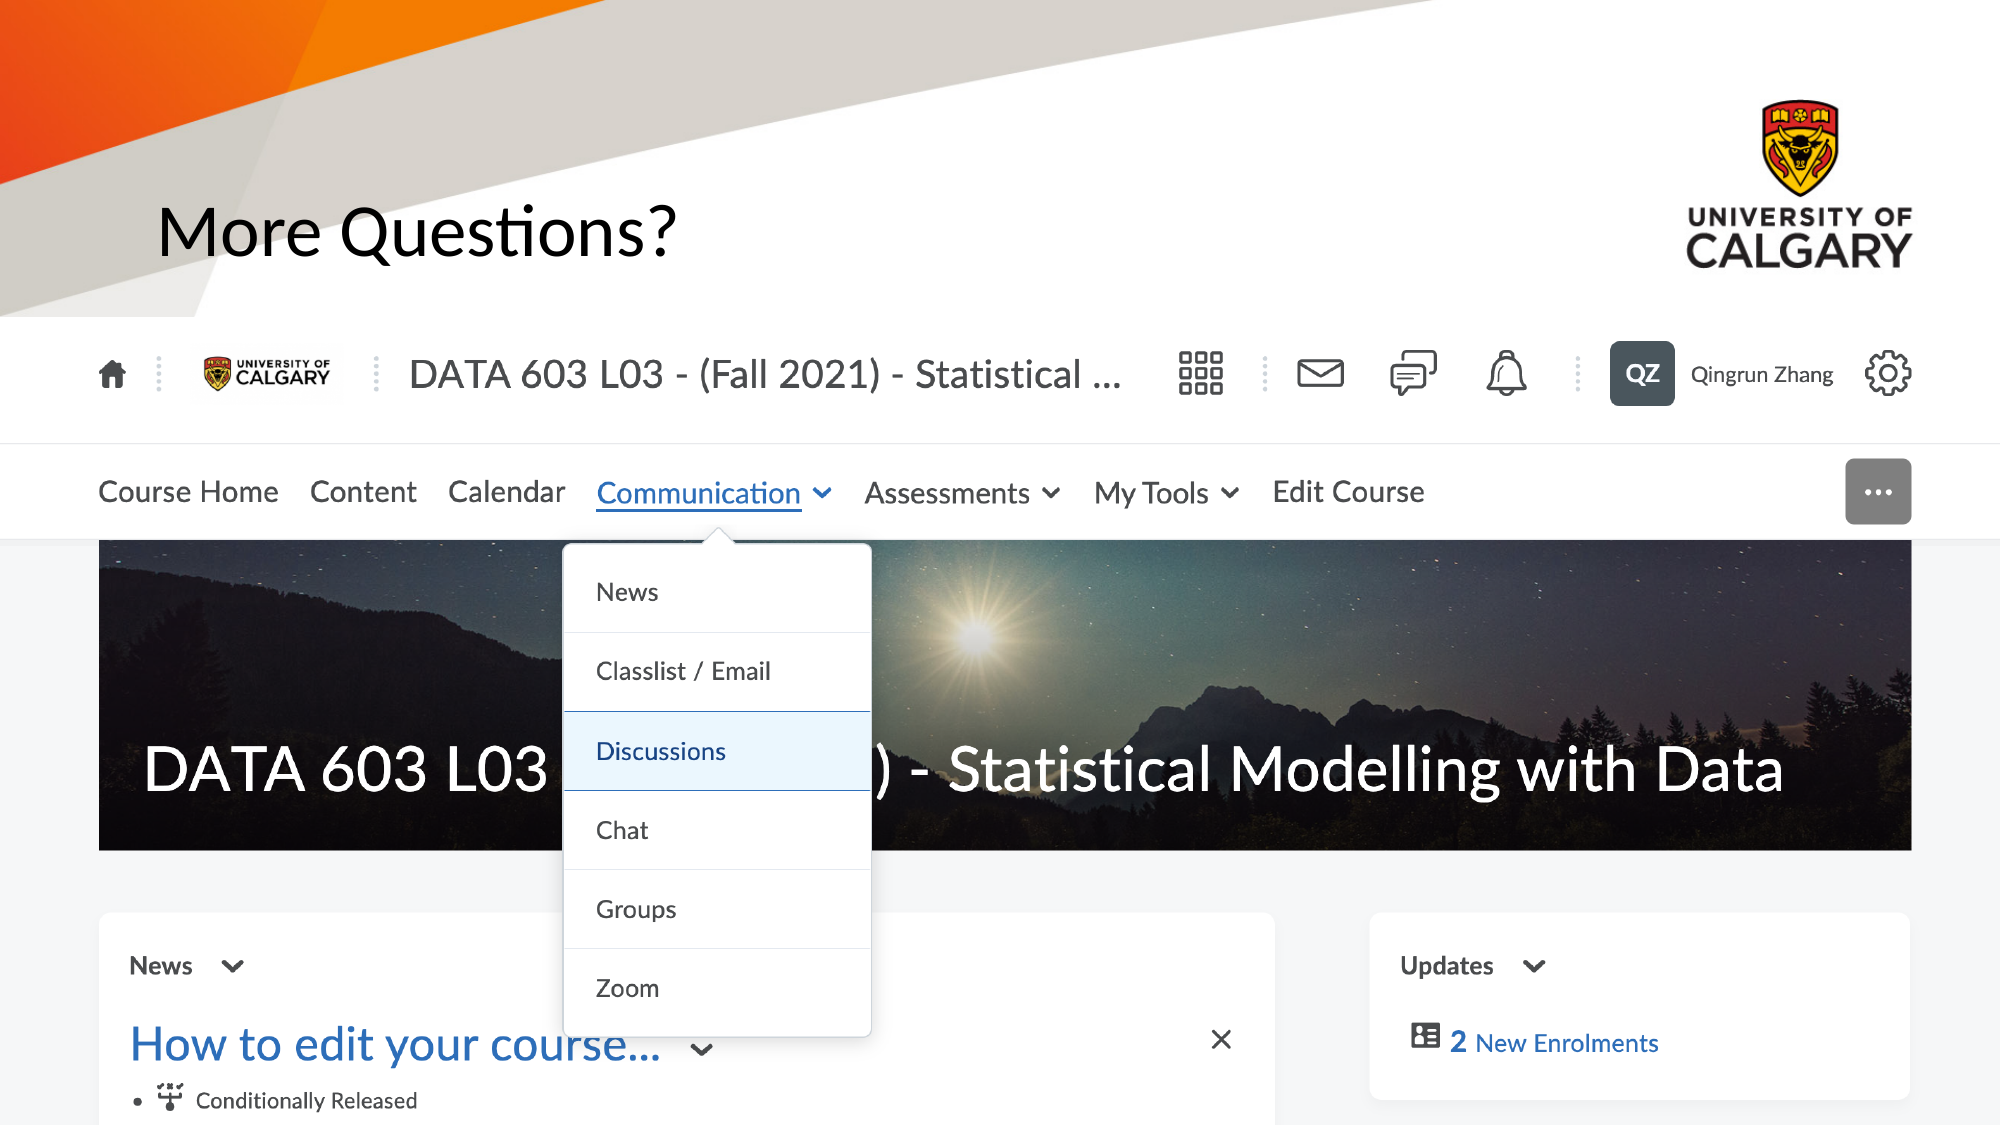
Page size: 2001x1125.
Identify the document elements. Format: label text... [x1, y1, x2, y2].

picture [0, 0, 2001, 1125]
text_box More Questions? [142, 173, 696, 279]
